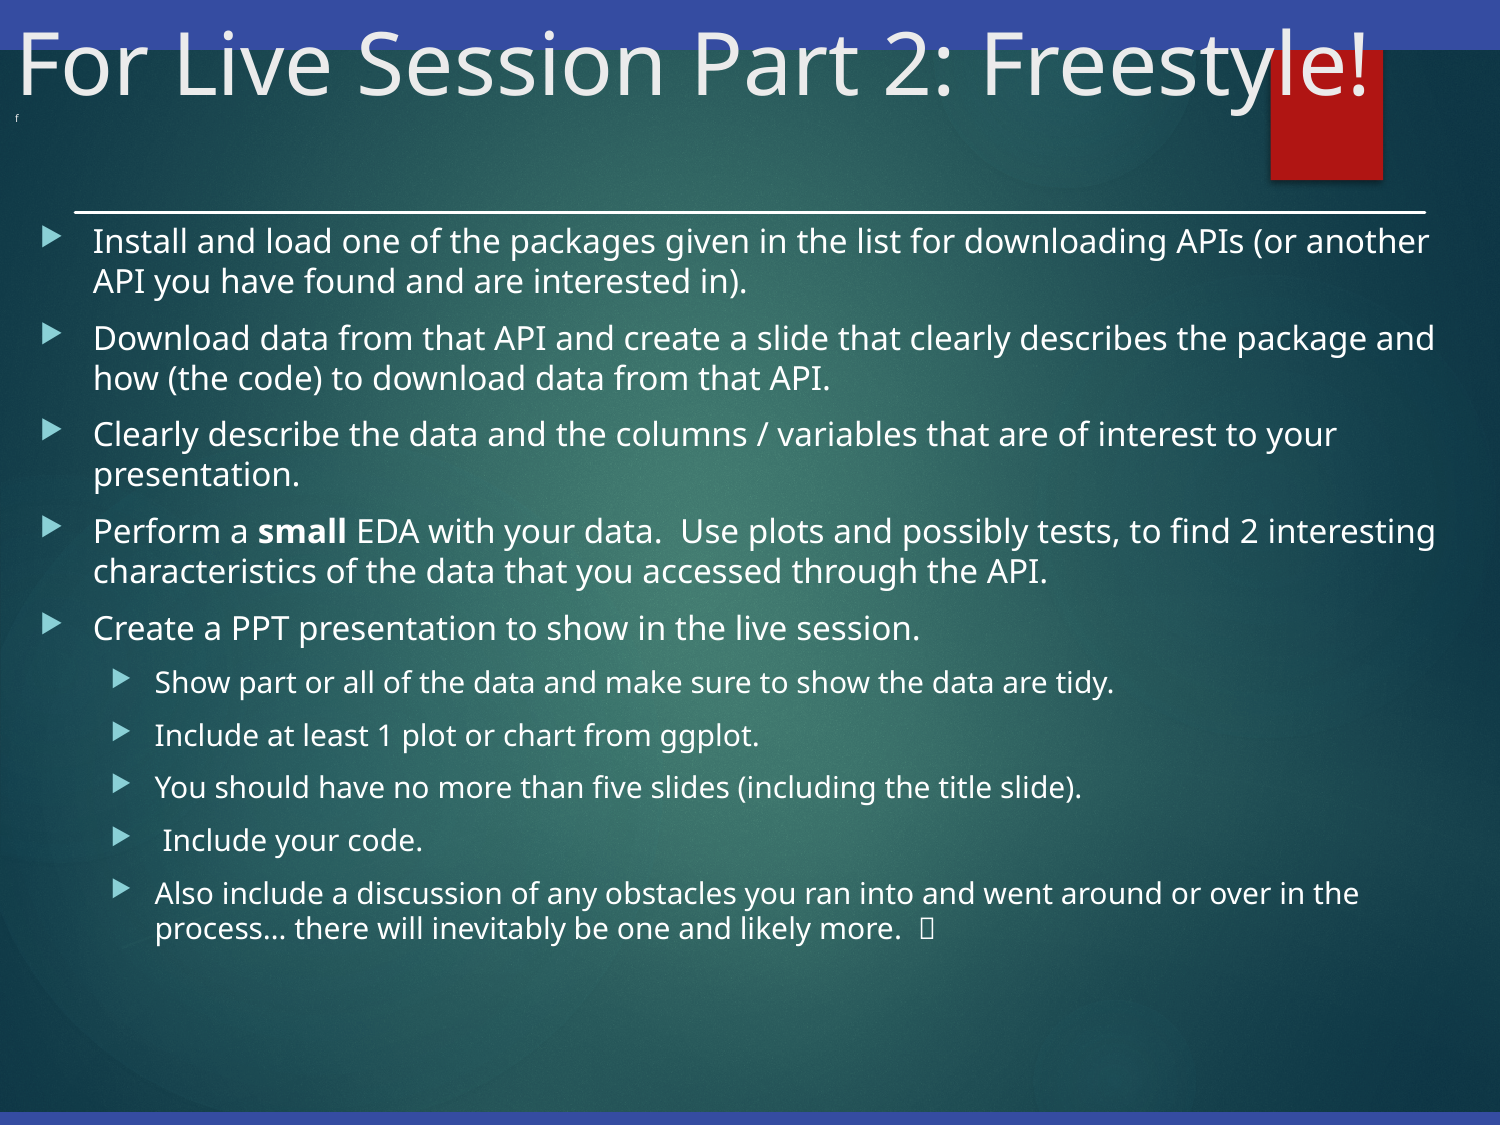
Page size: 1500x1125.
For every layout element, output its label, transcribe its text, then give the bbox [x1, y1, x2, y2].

title For Live Session Part 2: Freestyle! f [0, 0, 1500, 225]
list Install and load one of the packages given in the list for downloading APIs (or another API you have found and are interested in). Download data from that API and create a slide that clearly describes the package and how (the code) to download data from that API. Clearly describe the data and the columns / variables that are of interest to your presentation. Perform a small EDA with your data. Use plots and possibly tests, to find 2 interesting characteristics of the data that you accessed through the API. Create a PPT presentation to show in the live session. Show part or all of the data and make sure to show the data are tidy. Include at least 1 plot or chart from ggplot. You should have no more than five slides (including the title slide). Include your code. Also include a discussion of any obstacles you ran into and went around or over in the process… there will inevitably be one and likely more.  [24, 212, 1488, 955]
